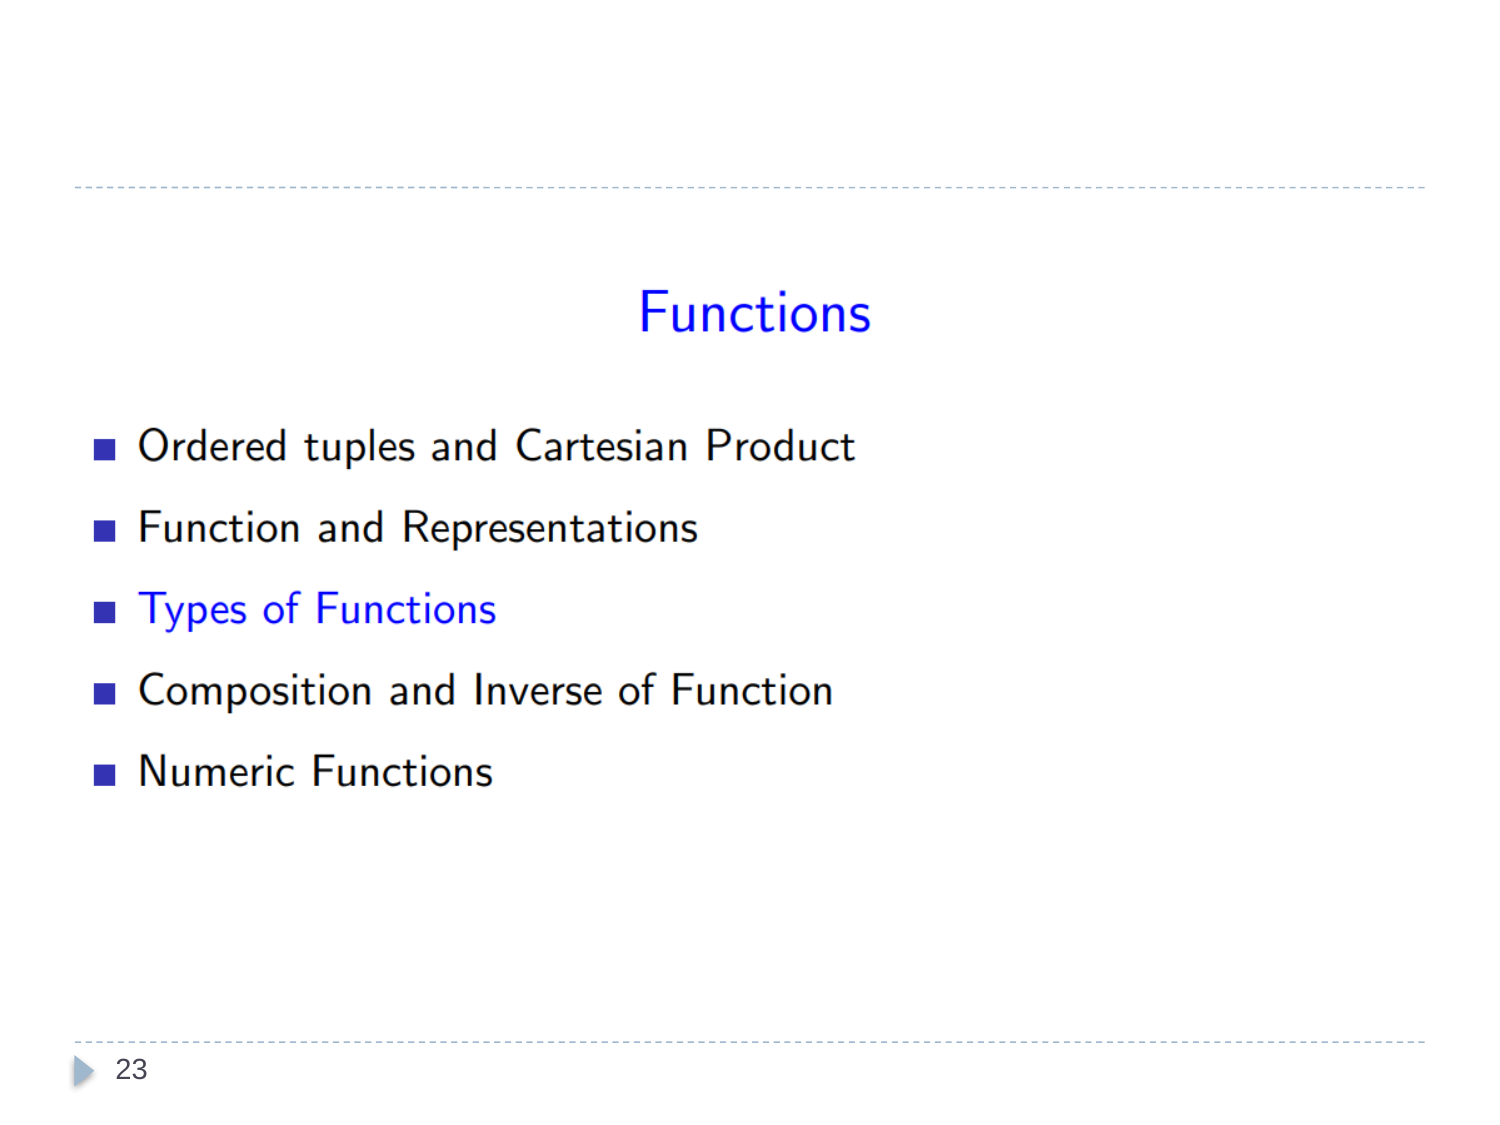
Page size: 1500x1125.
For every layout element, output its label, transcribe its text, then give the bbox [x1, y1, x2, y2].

picture [29, 195, 1471, 930]
slide_number 23 [100, 1042, 426, 1103]
